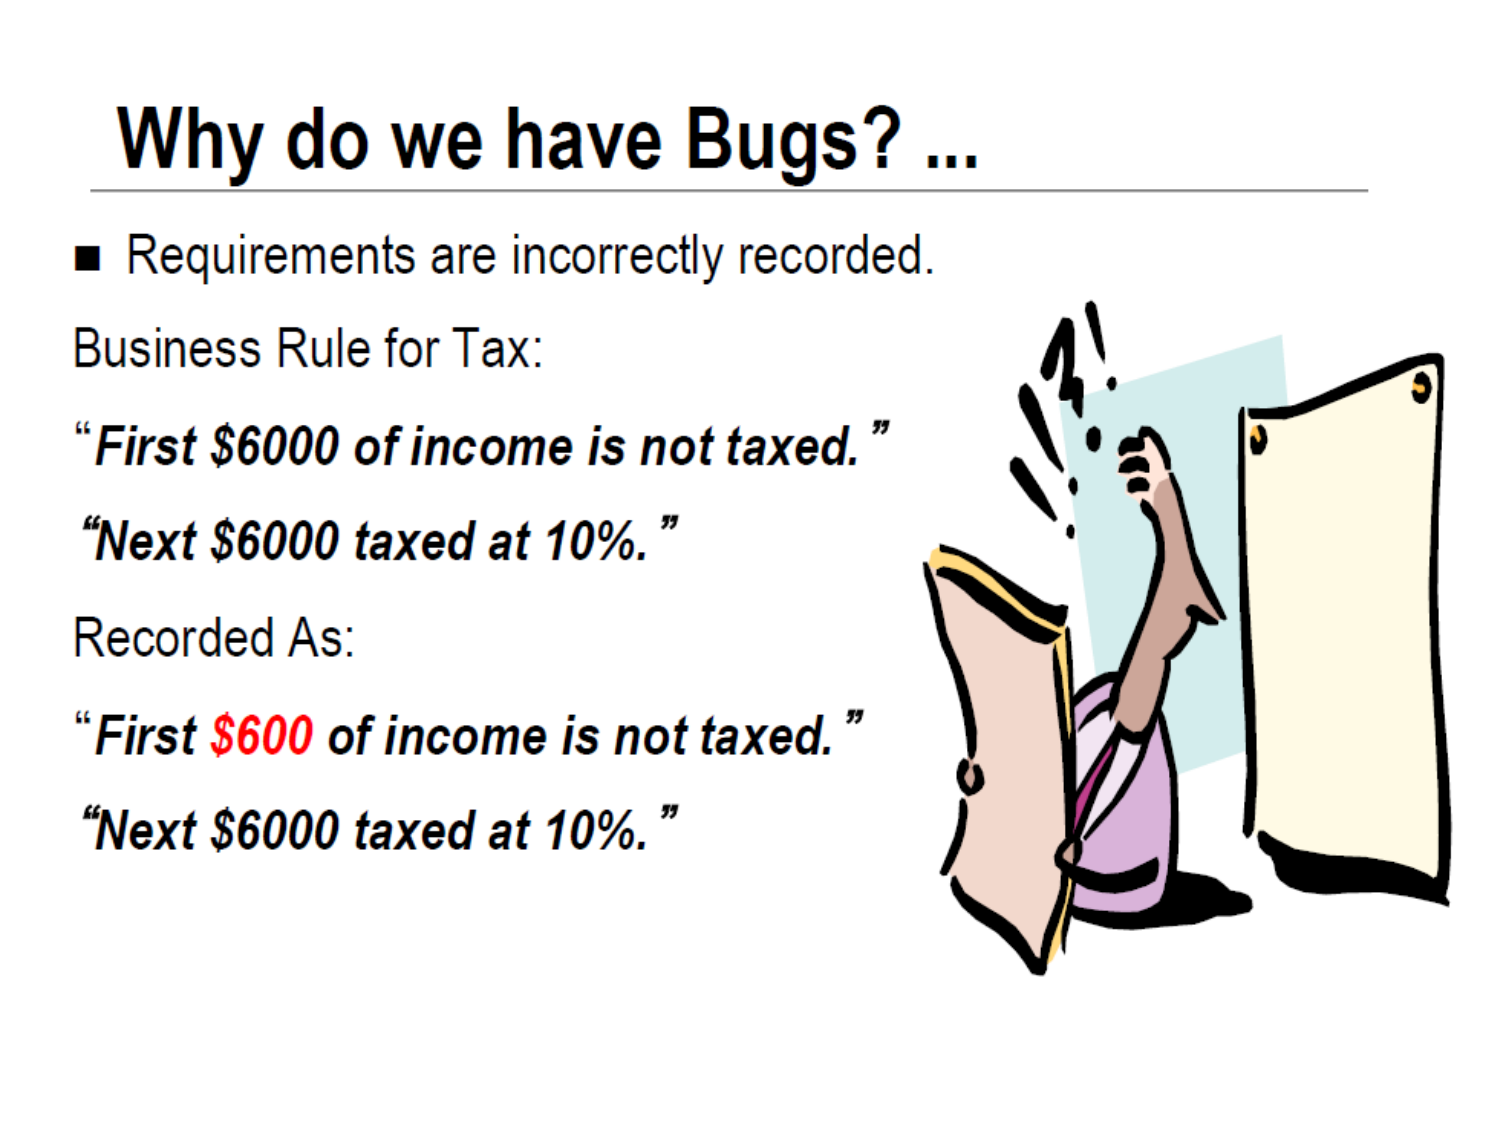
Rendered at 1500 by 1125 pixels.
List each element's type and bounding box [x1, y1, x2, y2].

picture [37, 87, 1469, 983]
